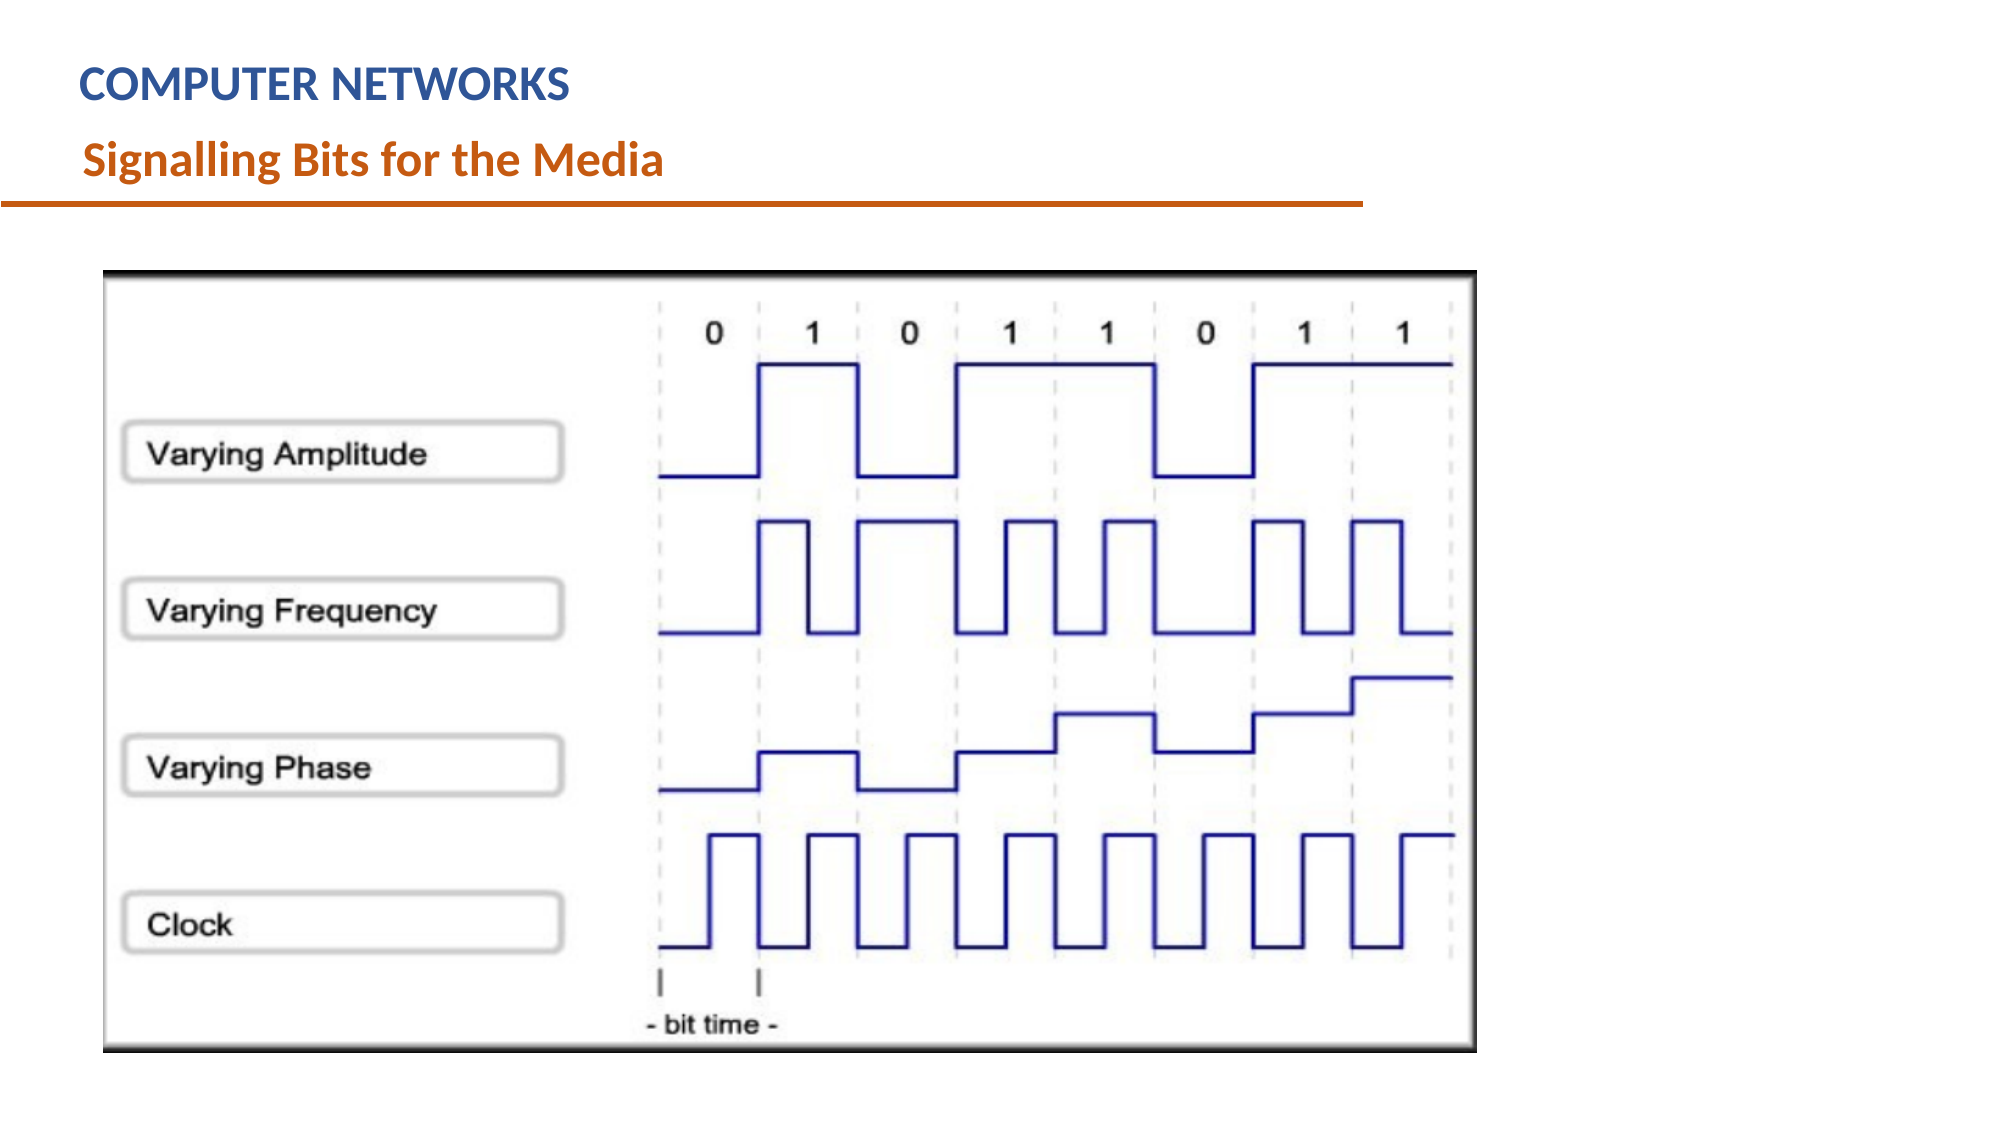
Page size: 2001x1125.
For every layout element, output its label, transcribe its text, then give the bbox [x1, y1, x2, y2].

picture [103, 270, 1477, 1053]
text_box Signalling Bits for the Media [67, 119, 681, 194]
text_box COMPUTER NETWORKS [64, 43, 1295, 119]
text_box [98, 251, 1392, 1057]
